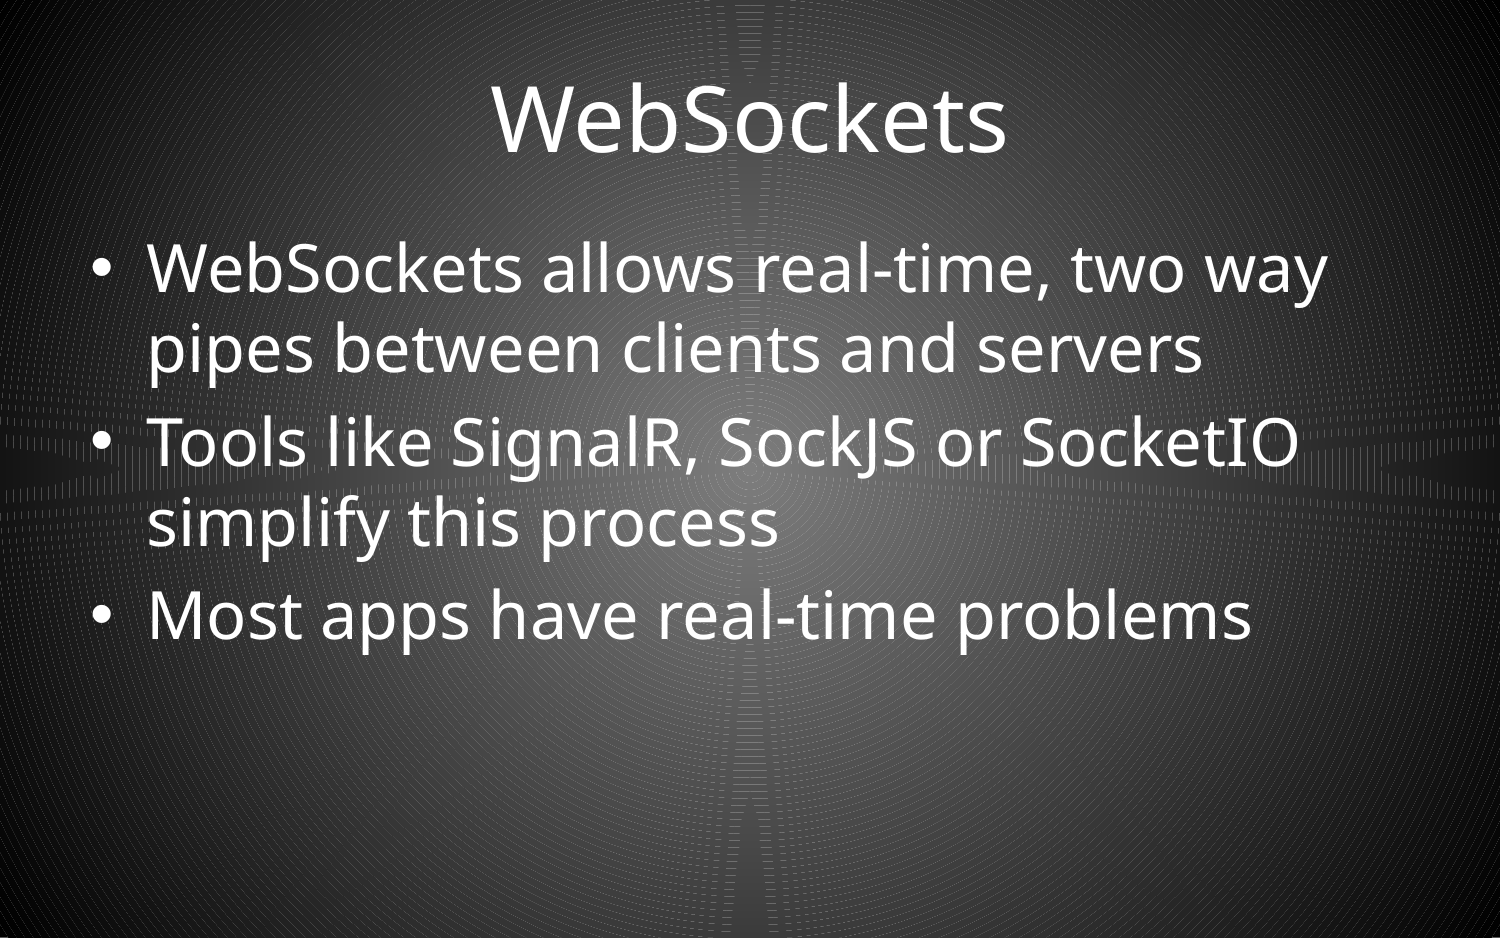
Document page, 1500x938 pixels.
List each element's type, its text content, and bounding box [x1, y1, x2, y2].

list WebSockets allows real-time, two way pipes between clients and servers Tools like SignalR, SockJS or SocketIO simplify this process Most apps have real-time problems [75, 218, 1425, 838]
title WebSockets [75, 37, 1425, 194]
